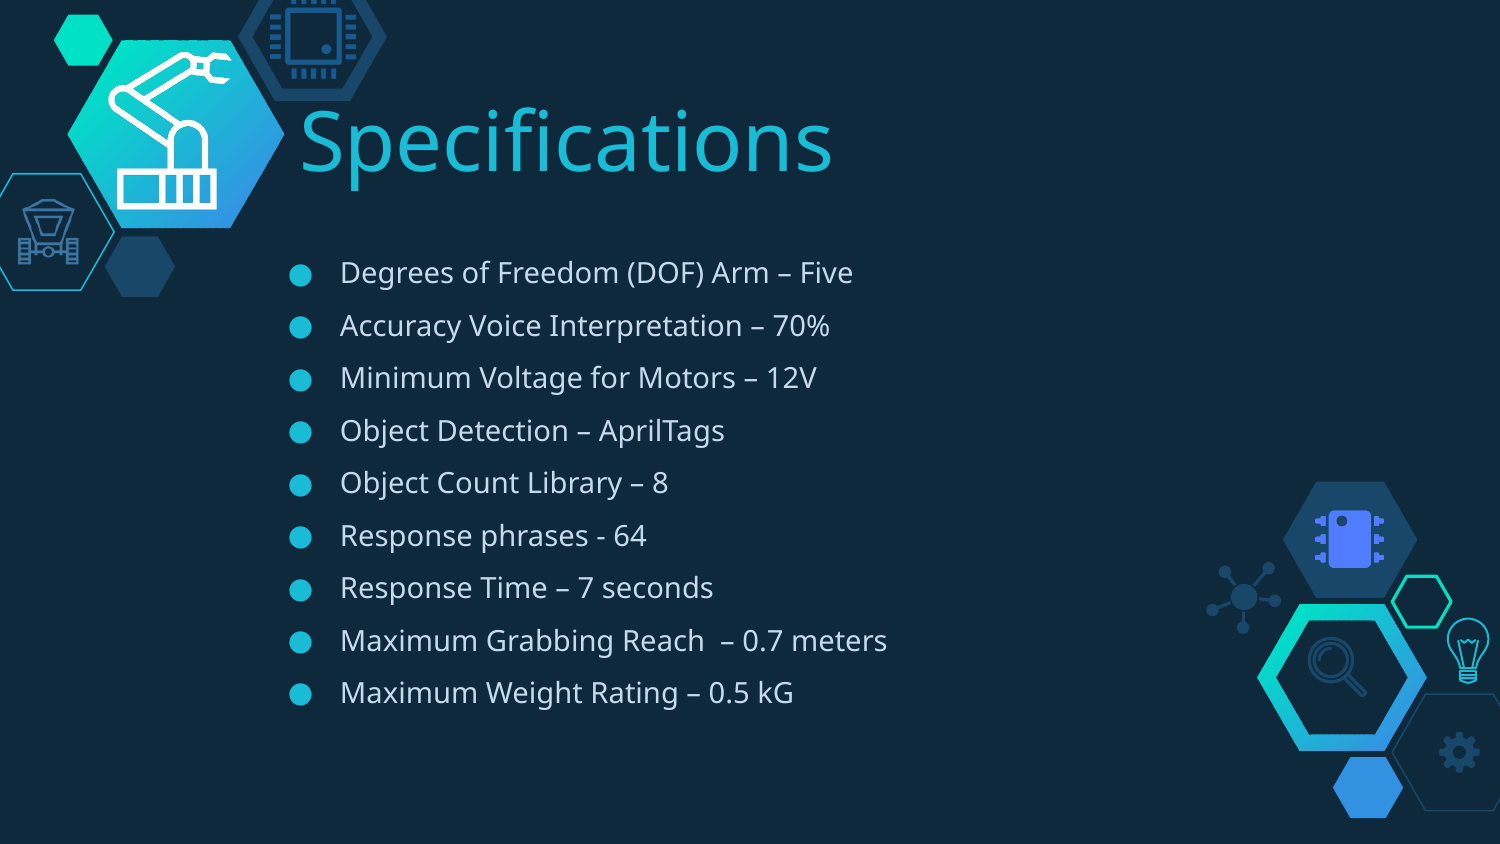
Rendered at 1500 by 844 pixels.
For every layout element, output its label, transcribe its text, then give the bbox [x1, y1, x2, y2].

list Degrees of Freedom (DOF) Arm – Five Accuracy Voice Interpretation – 70% Minimum Voltage for Motors – 12V Object Detection – AprilTags Object Count Library – 8 Response phrases - 64 Response Time – 7 seconds Maximum Grabbing Reach – 0.7 meters Maximum Weight Rating – 0.5 kG [249, 174, 1466, 844]
picture [270, 0, 356, 79]
title Specifications [284, 97, 1096, 174]
picture [16, 199, 79, 265]
picture [95, 44, 246, 214]
